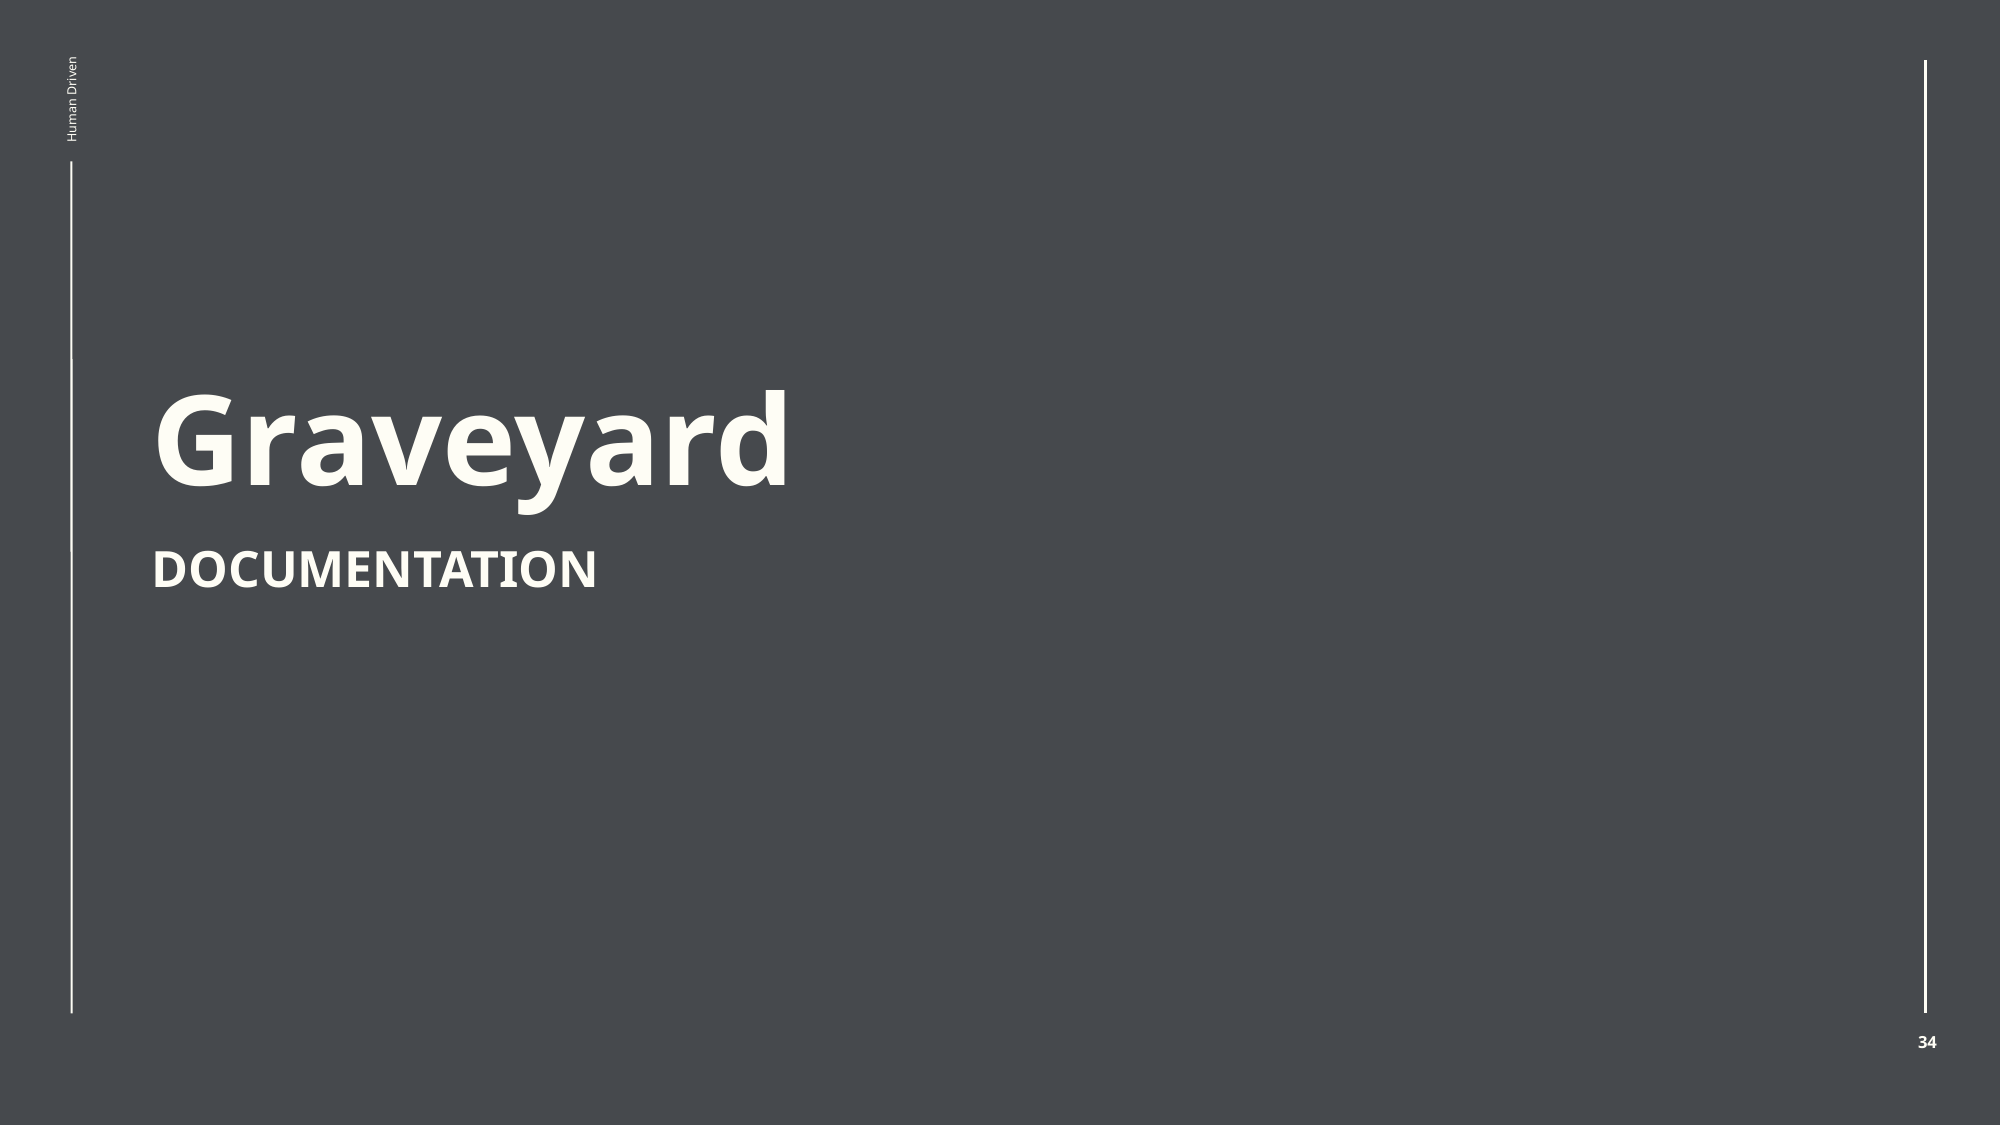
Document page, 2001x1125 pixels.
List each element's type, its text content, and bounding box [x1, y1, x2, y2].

list DOCUMENTATION [136, 536, 1862, 783]
title Graveyard [136, 51, 1137, 520]
